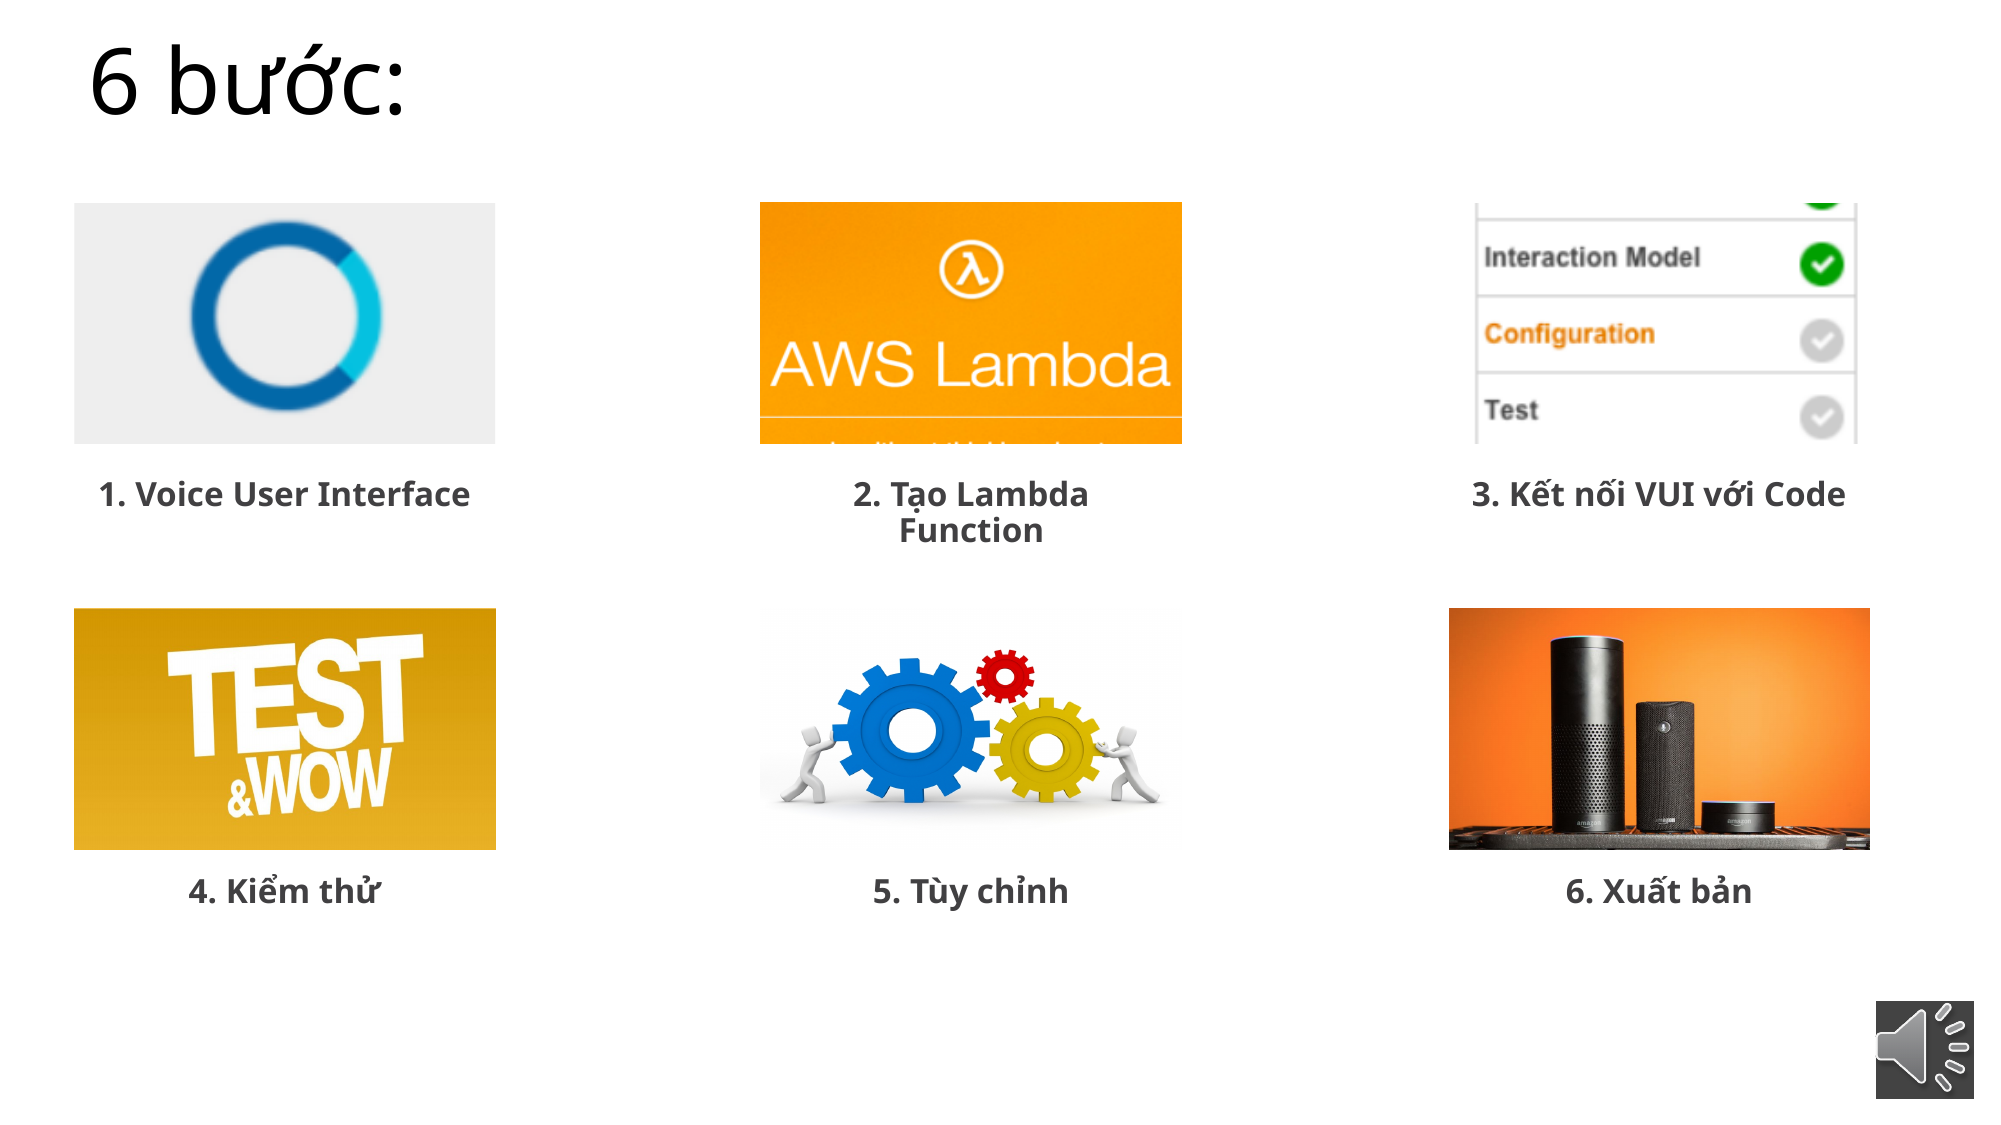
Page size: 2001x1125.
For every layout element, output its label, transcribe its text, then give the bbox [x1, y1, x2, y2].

picture [74, 608, 496, 850]
picture [760, 202, 1182, 444]
list 1. Voice User Interface [74, 470, 496, 546]
picture [760, 608, 1182, 850]
picture [1874, 999, 1975, 1100]
list 6. Xuất bản [1449, 866, 1870, 942]
list 2. Tạo Lambda Function [760, 470, 1182, 546]
list 4. Kiểm thử [74, 866, 496, 942]
title 6 bước: [73, 25, 1869, 145]
list 3. Kết nối VUI với Code [1449, 470, 1870, 546]
picture [74, 202, 496, 444]
list 5. Tùy chỉnh [760, 866, 1182, 942]
picture [1448, 608, 1870, 850]
picture [1448, 202, 1870, 444]
